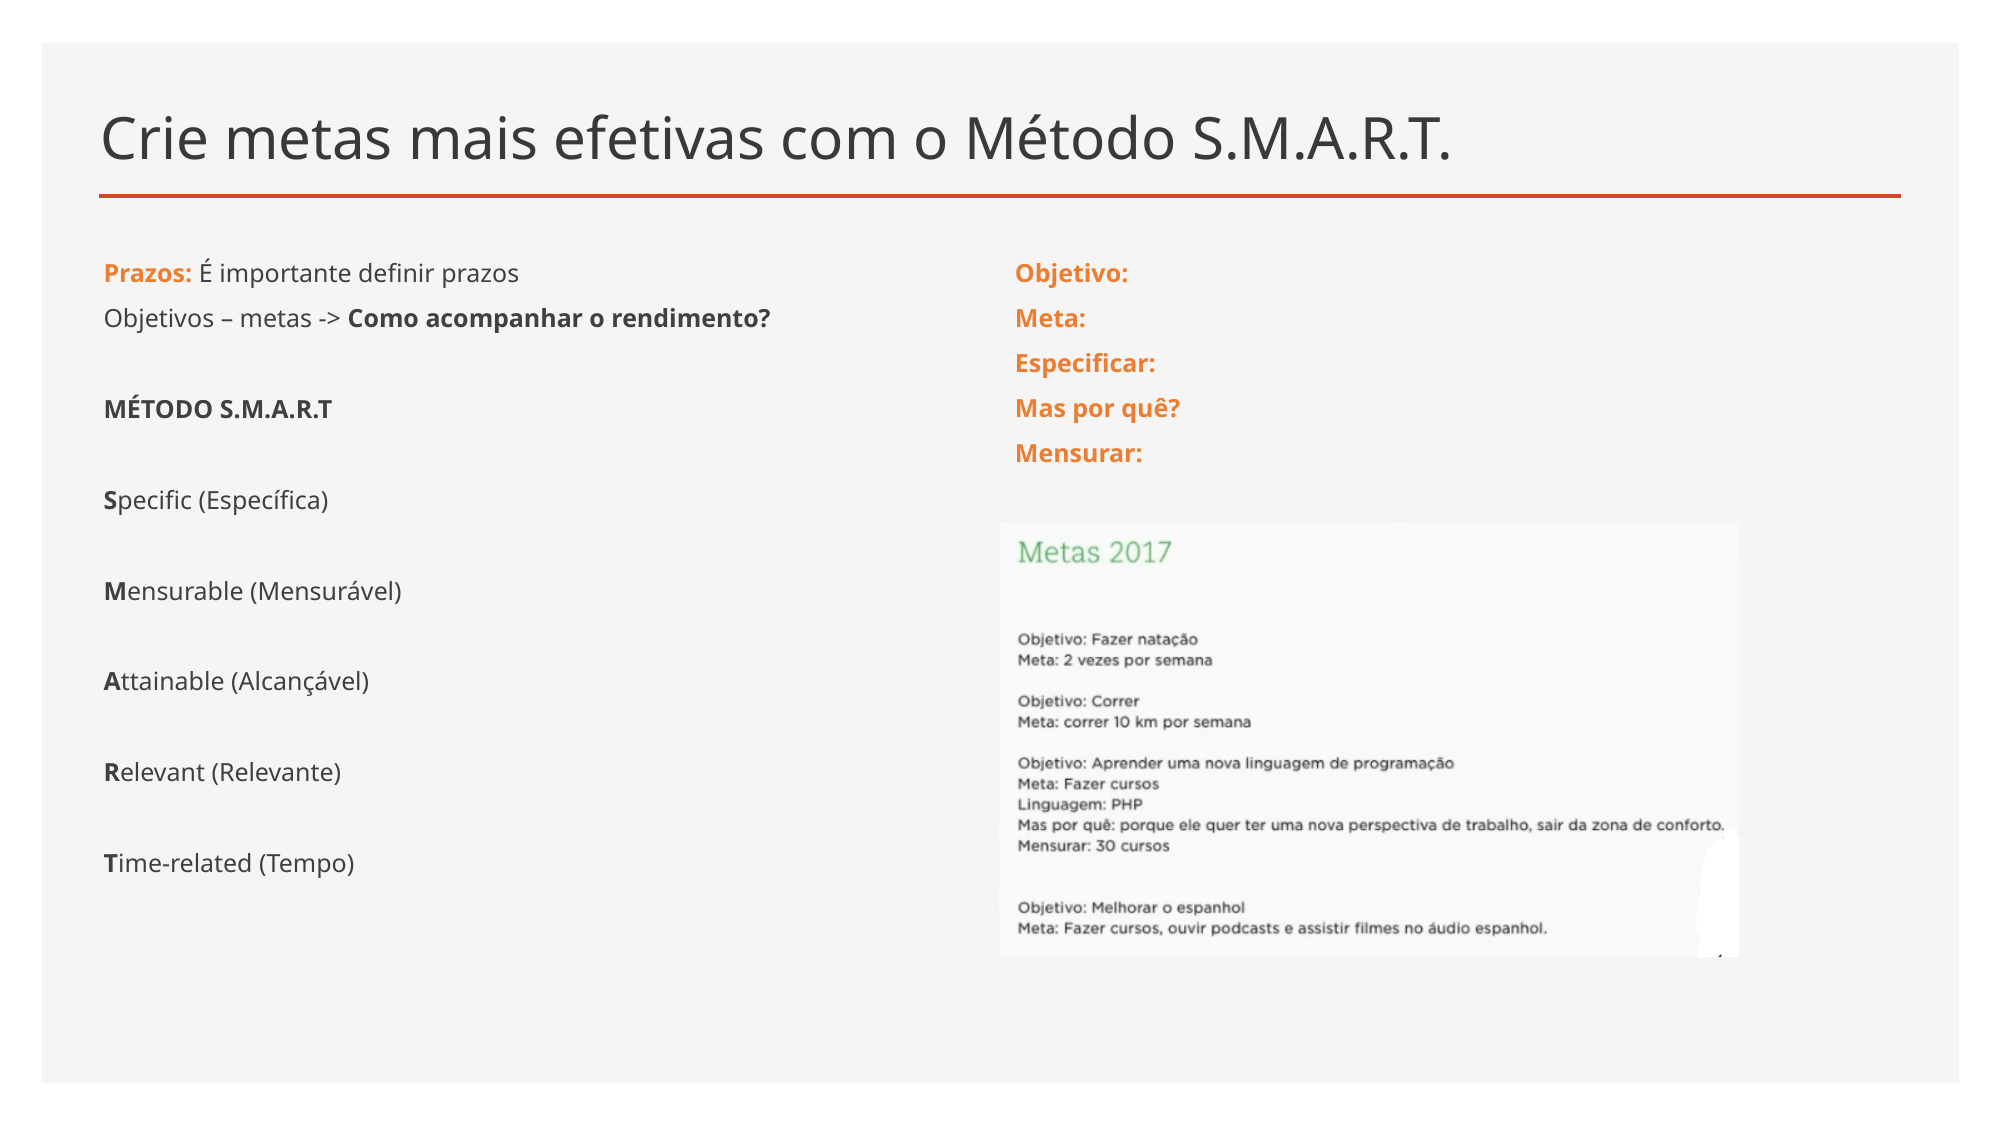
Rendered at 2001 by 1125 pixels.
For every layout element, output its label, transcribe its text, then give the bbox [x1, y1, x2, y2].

list Prazos: É importante definir prazos Objetivos – metas -> Como acompanhar o rendimento? MÉTODO S.M.A.R.T Specific (Específica) Mensurable (Mensurável) Attainable (Alcançável) Relevant (Relevante) Time-related (Tempo) [88, 235, 813, 1052]
title Crie metas mais efetivas com o Método S.M.A.R.T. [85, 73, 1636, 179]
text_box Objetivo: Meta: Especificar: Mas por quê? Mensurar: [999, 235, 1725, 523]
picture [999, 523, 1739, 957]
